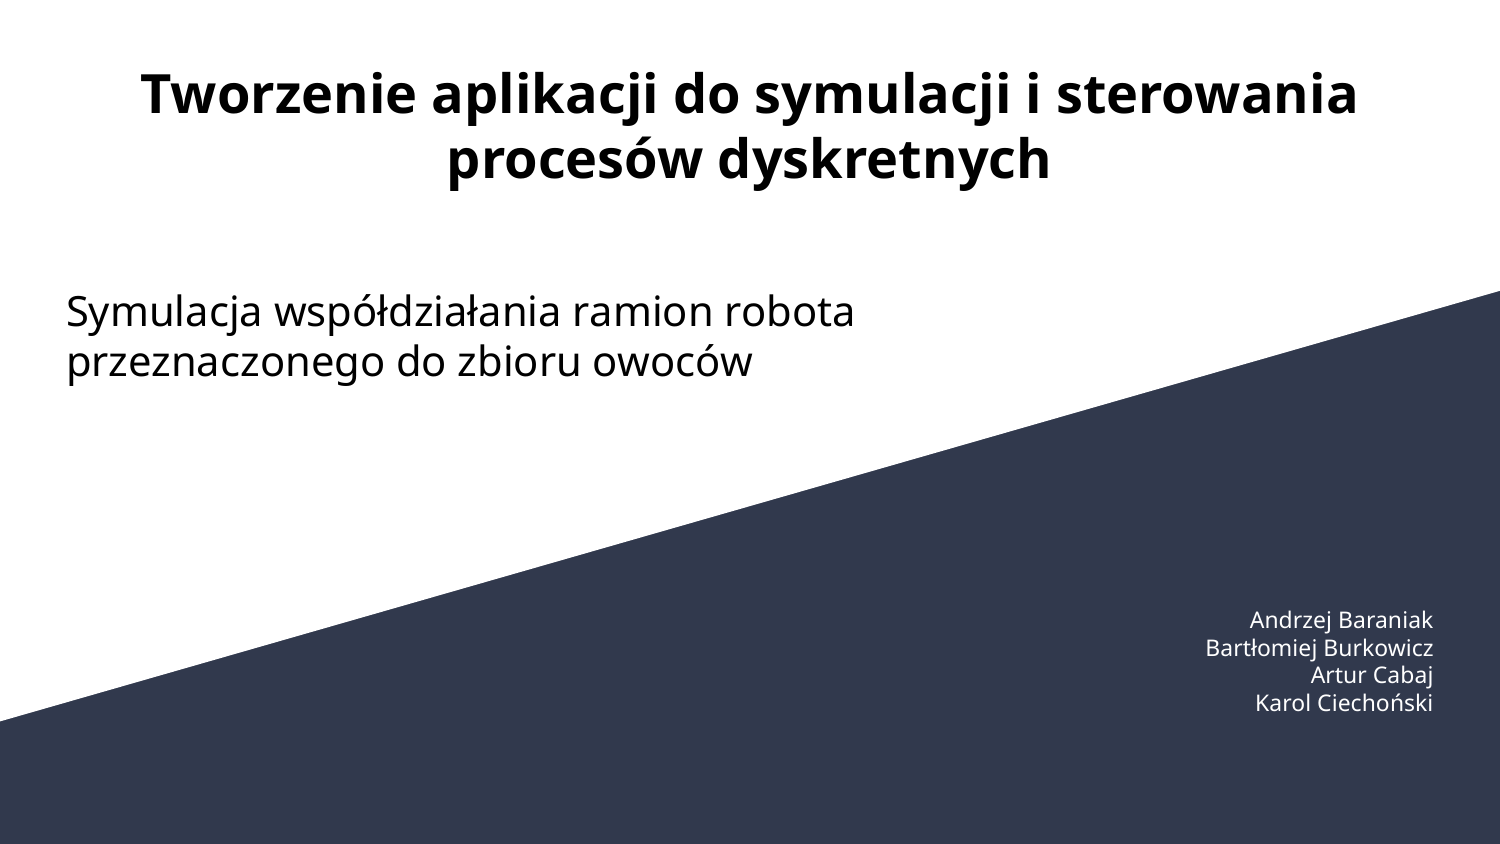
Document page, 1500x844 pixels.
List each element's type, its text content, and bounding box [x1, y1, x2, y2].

text_box Andrzej Baraniak Bartłomiej Burkowicz Artur Cabaj Karol Ciechoński [613, 590, 1449, 728]
title Tworzenie aplikacji do symulacji i sterowania procesów dyskretnych [51, 44, 1449, 382]
subtitle Symulacja współdziałania ramion robota przeznaczonego do zbioru owoców [51, 269, 1037, 396]
